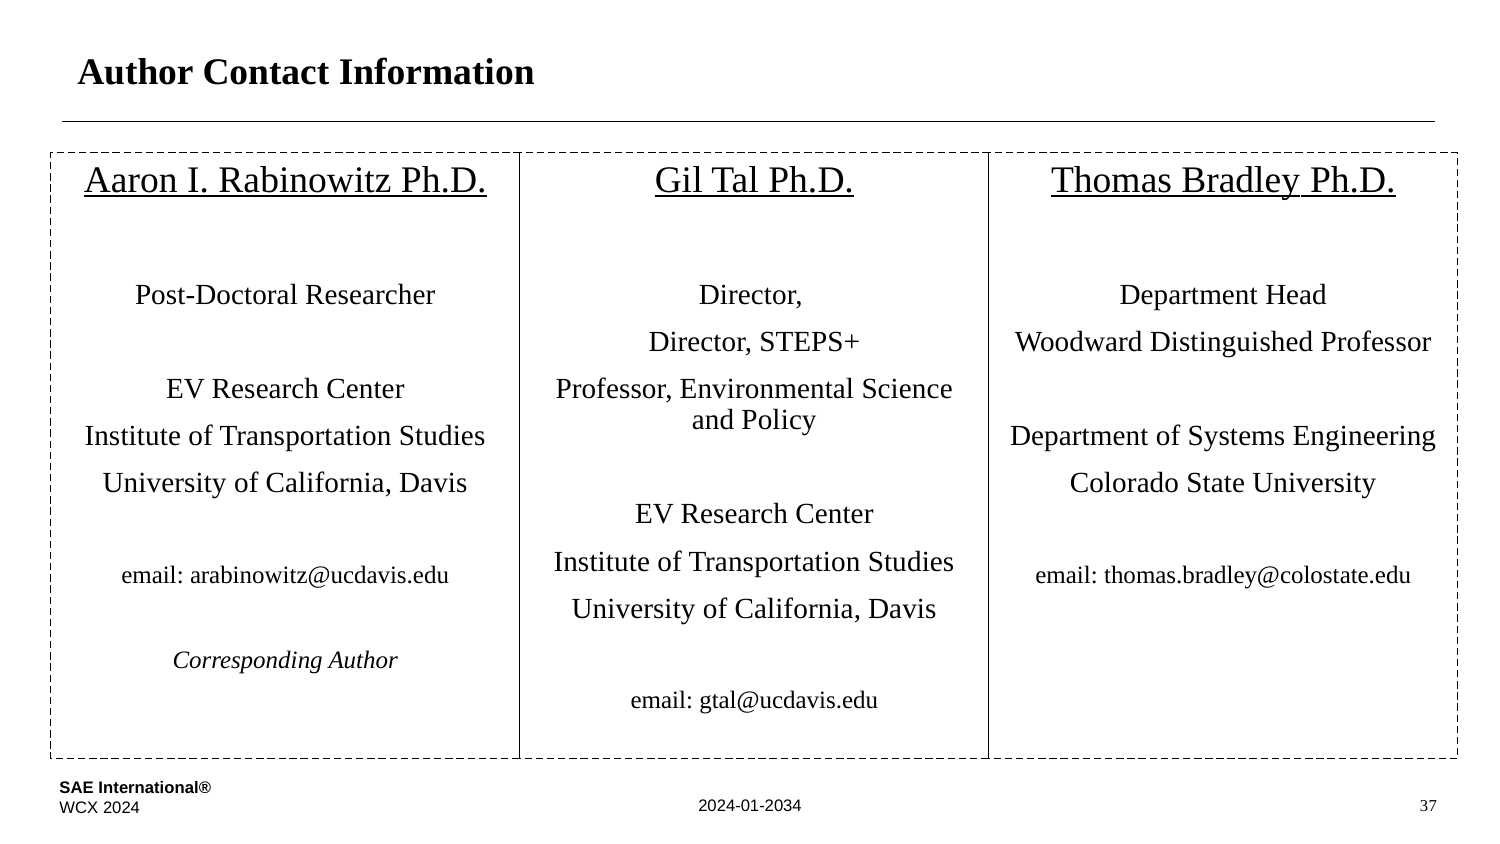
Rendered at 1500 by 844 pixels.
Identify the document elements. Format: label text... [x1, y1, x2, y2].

text_box Gil Tal Ph.D. Director, Director, STEPS+ Professor, Environmental Science and Policy EV Research Center Institute of Transportation Studies University of California, Davis email: gtal@ucdavis.edu [519, 152, 988, 759]
title Author Contact Information [62, 44, 1436, 111]
list Aaron I. Rabinowitz Ph.D. Post-Doctoral Researcher EV Research Center Institute of Transportation Studies University of California, Davis email: arabinowitz@ucdavis.edu Corresponding Author [50, 152, 519, 759]
text_box Thomas Bradley Ph.D. Department Head Woodward Distinguished Professor Department of Systems Engineering Colorado State University email: thomas.bradley@colostate.edu [988, 152, 1458, 759]
